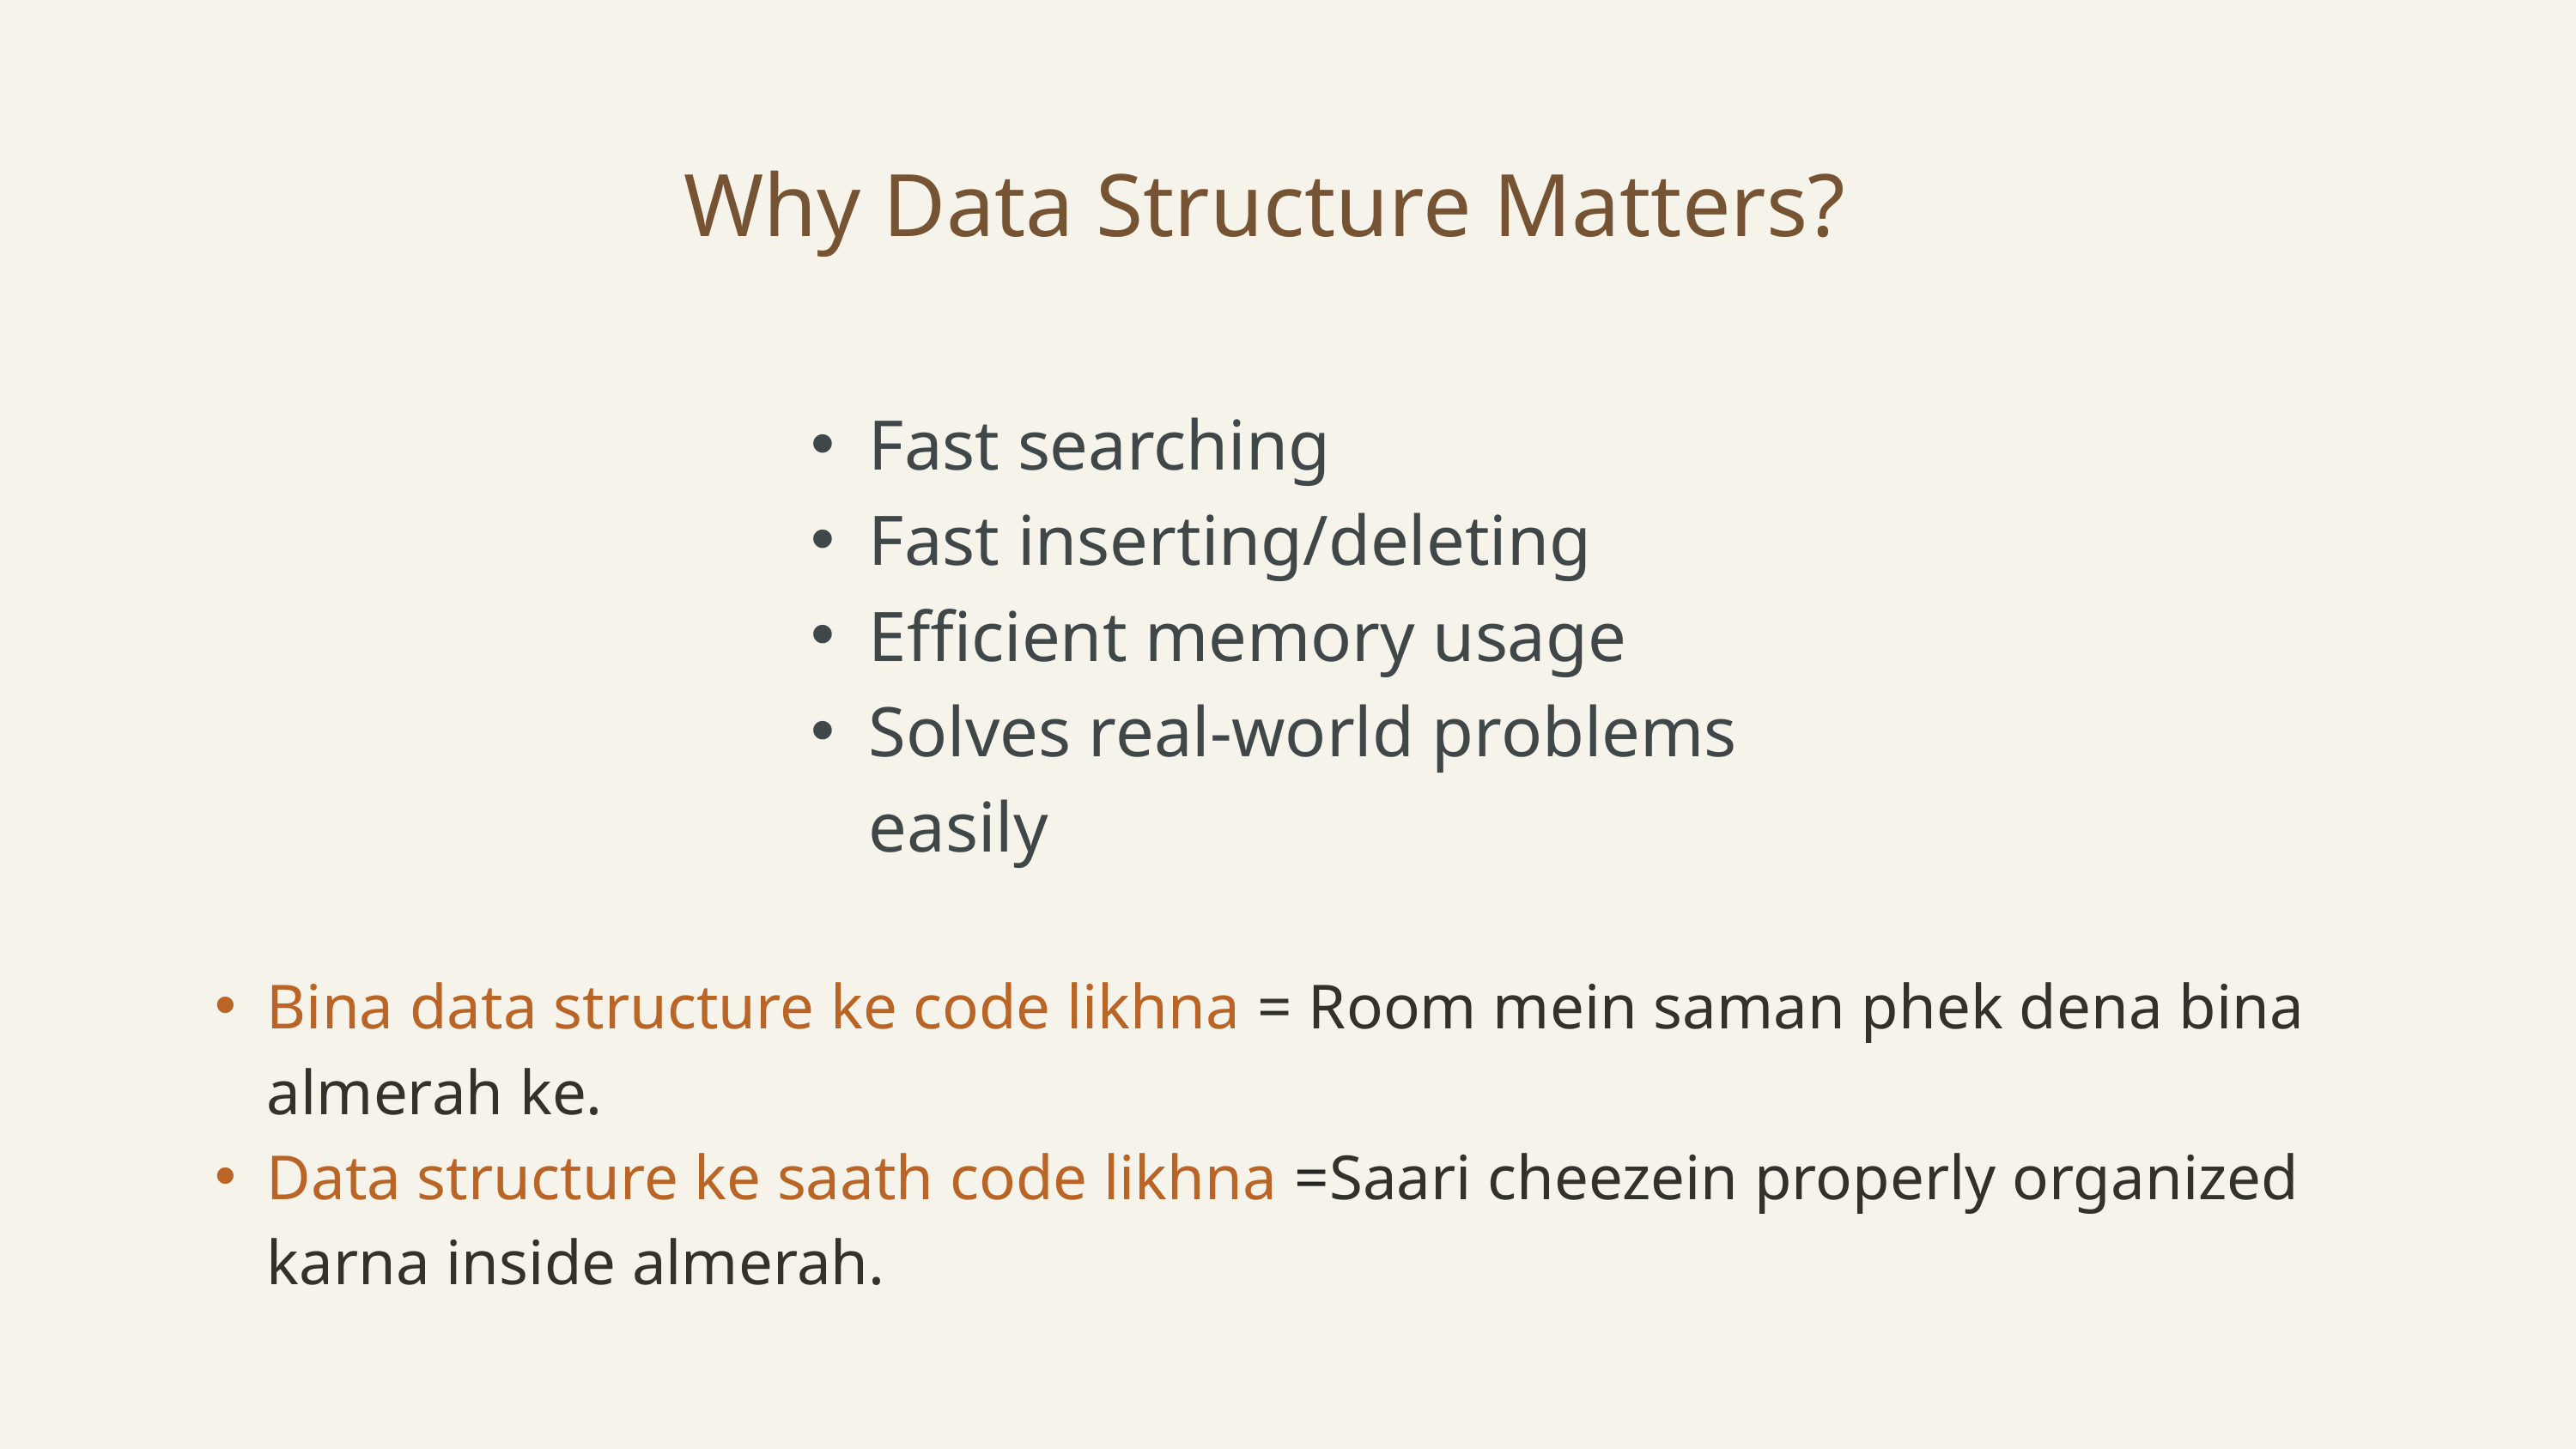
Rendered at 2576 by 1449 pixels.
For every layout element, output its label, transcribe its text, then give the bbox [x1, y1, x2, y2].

text_box Why Data Structure Matters? [640, 132, 1890, 253]
text_box Bina data structure ke code likhna = Room mein saman phek dena bina almerah ke. Data structure ke saath code likhna =Saari cheezein properly organized karna inside almerah. [163, 955, 2447, 1297]
text_box Fast searching Fast inserting/deleting Efficient memory usage Solves real-world problems easily [752, 388, 1858, 866]
